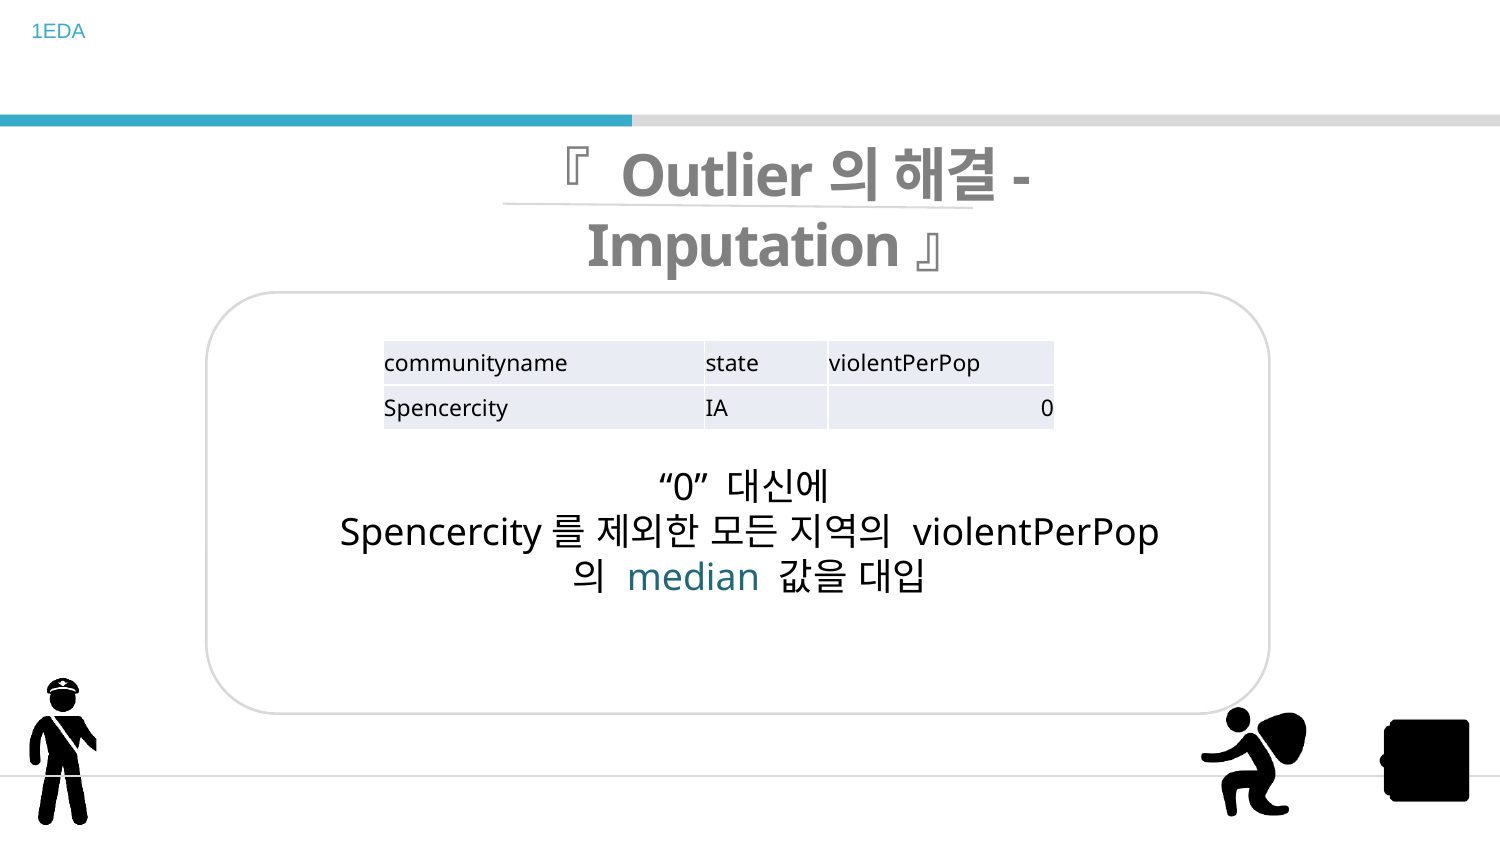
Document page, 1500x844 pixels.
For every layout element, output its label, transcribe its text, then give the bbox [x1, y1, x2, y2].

text_box “0” 대신에 Spencercity를 제외한 모든 지역의 violentPerPop 의 median 값을 대입 [309, 455, 1191, 606]
table_cell IA [705, 386, 827, 429]
text_box [0, 113, 634, 129]
picture [1198, 610, 1337, 834]
table_header communityname [384, 341, 704, 384]
table_header violentPerPop [829, 341, 1054, 384]
picture [18, 777, 97, 827]
picture [1378, 598, 1500, 822]
text_box 『 Outlier의 해결- Imputation』 [345, 130, 1216, 286]
text_box 1EDA [16, 10, 361, 50]
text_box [502, 203, 974, 209]
picture [18, 678, 97, 775]
text_box [634, 113, 1500, 129]
table_header state [705, 341, 827, 384]
table_cell 0 [829, 386, 1054, 429]
table_cell Spencercity [384, 386, 704, 429]
text_box [204, 290, 1272, 716]
